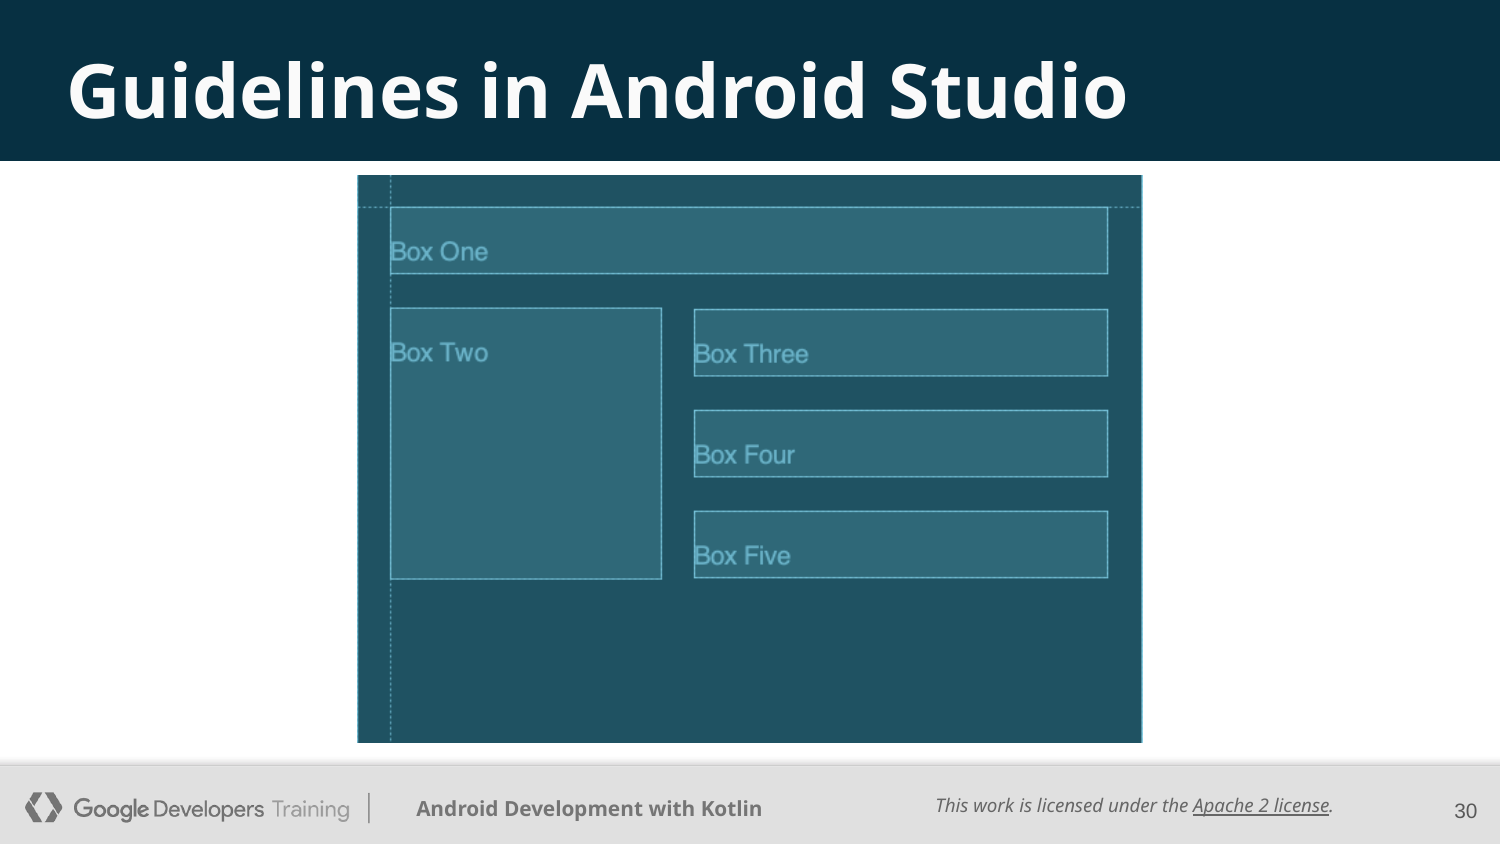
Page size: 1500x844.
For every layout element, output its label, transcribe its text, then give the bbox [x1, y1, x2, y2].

slide_number 30 [1402, 777, 1493, 842]
picture [0, 161, 1500, 844]
title Guidelines in Android Studio [51, 28, 1449, 122]
